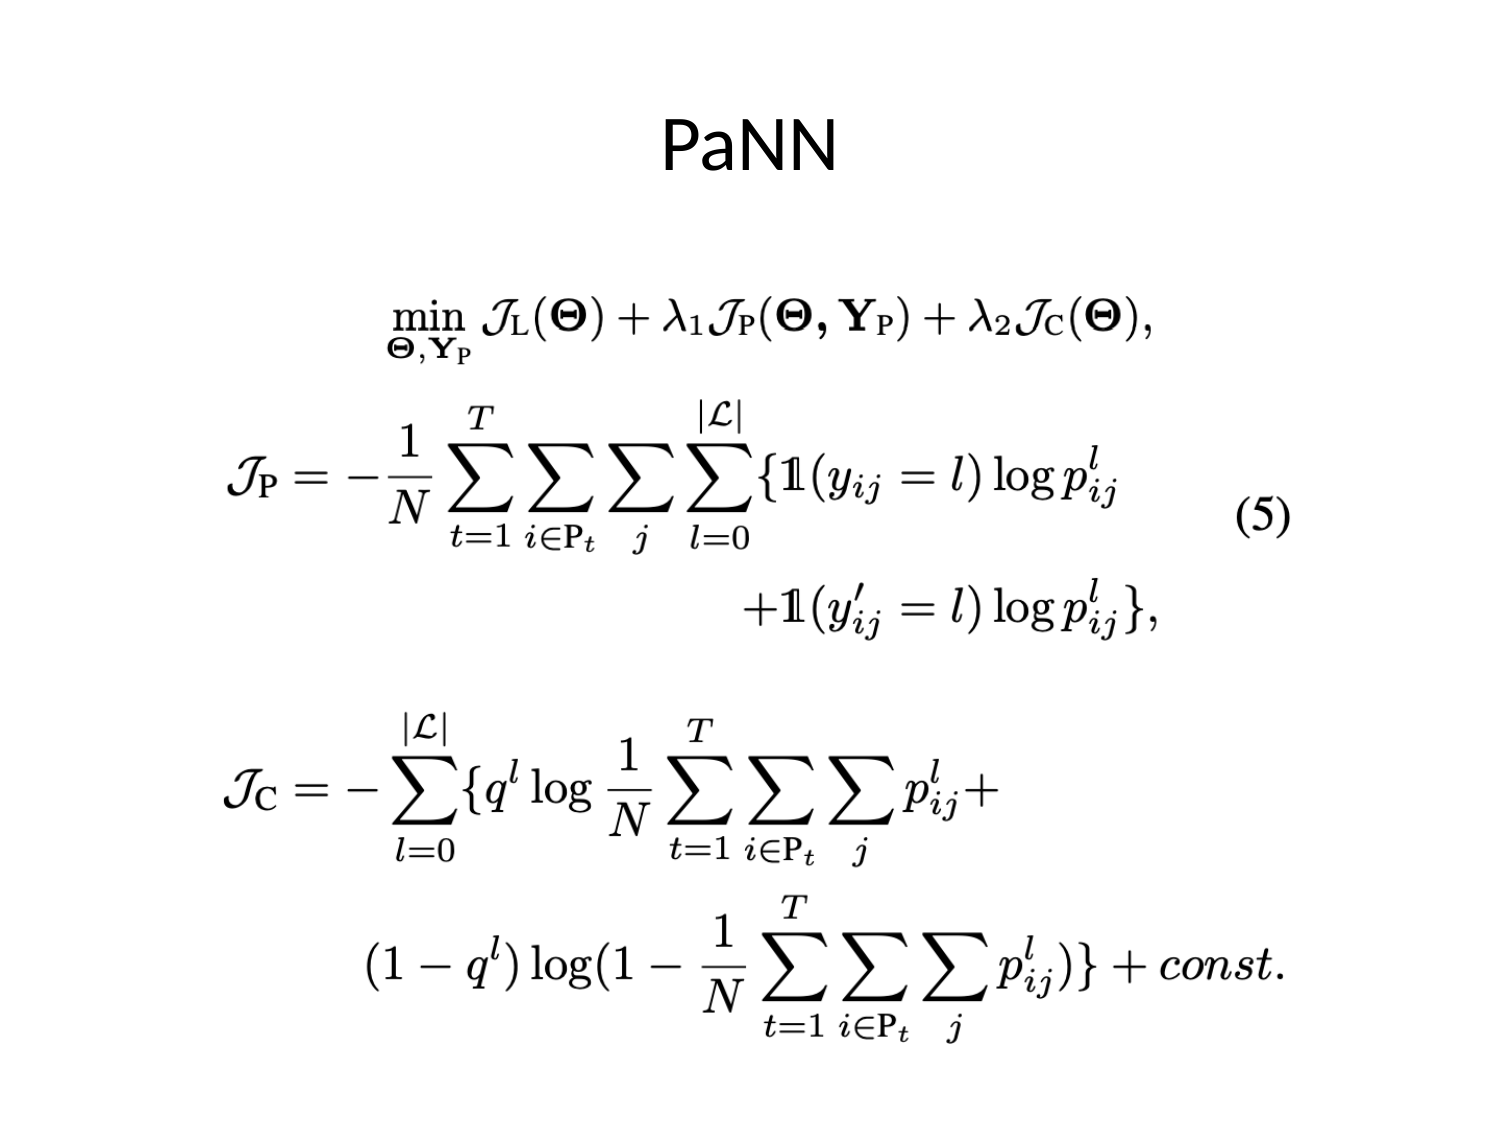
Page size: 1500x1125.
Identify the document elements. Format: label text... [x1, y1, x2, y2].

title PaNN [75, 45, 1425, 233]
picture [187, 232, 1313, 1045]
